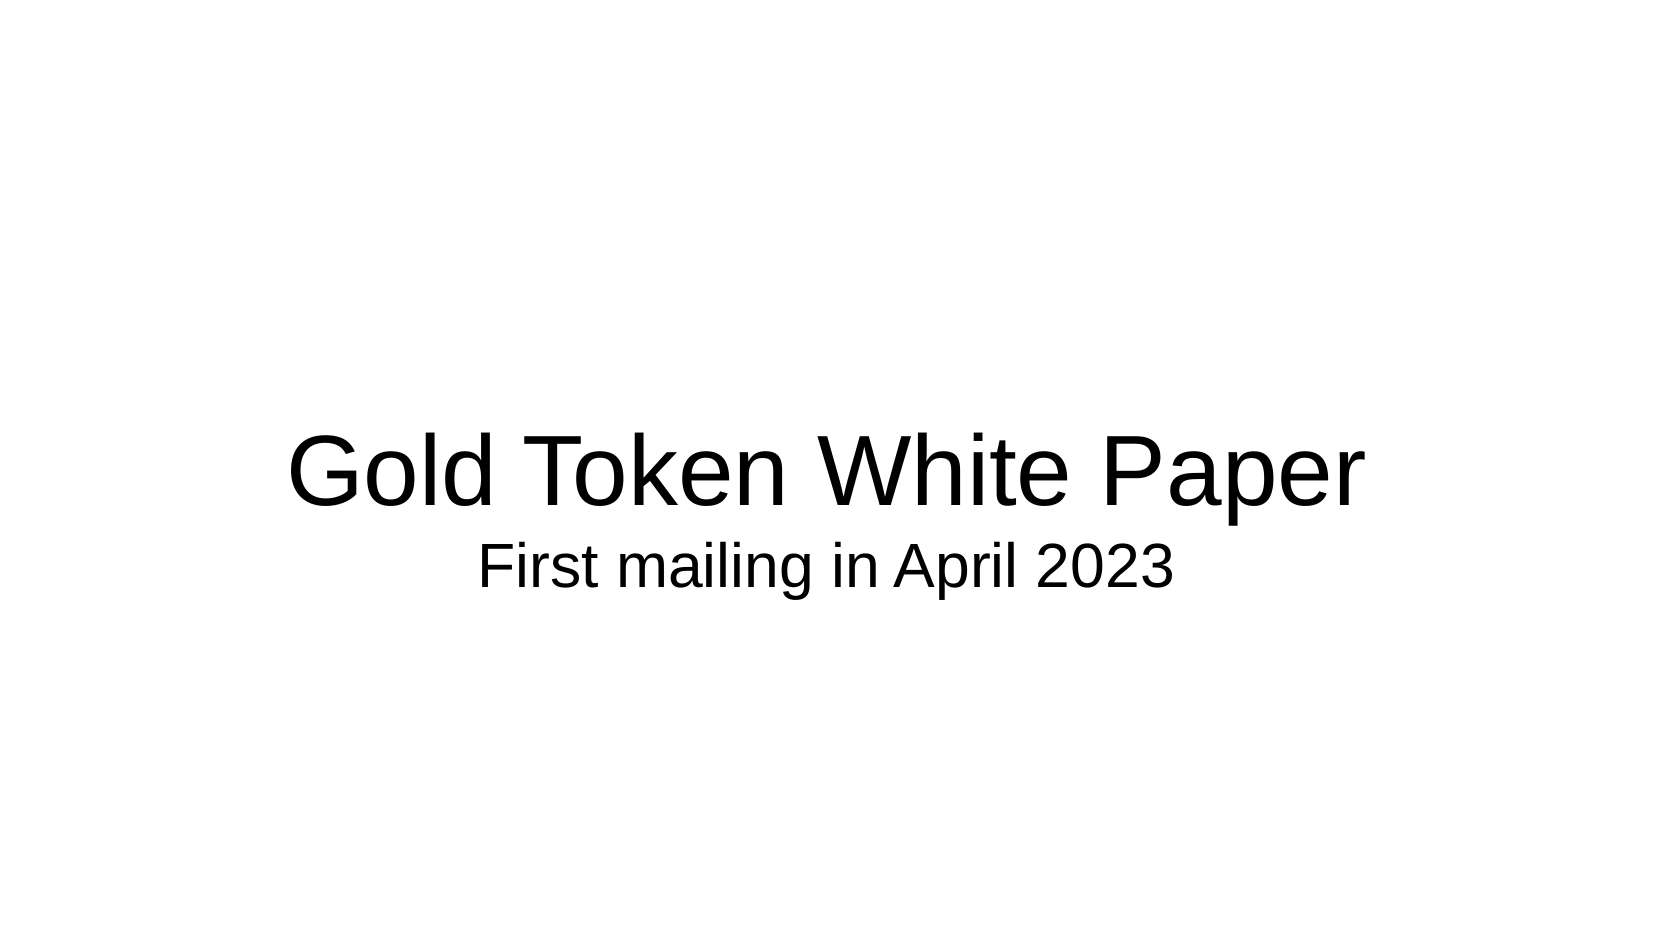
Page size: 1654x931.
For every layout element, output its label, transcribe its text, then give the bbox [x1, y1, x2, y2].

title Gold Token White Paper First mailing in April 2023 [82, 405, 1571, 601]
